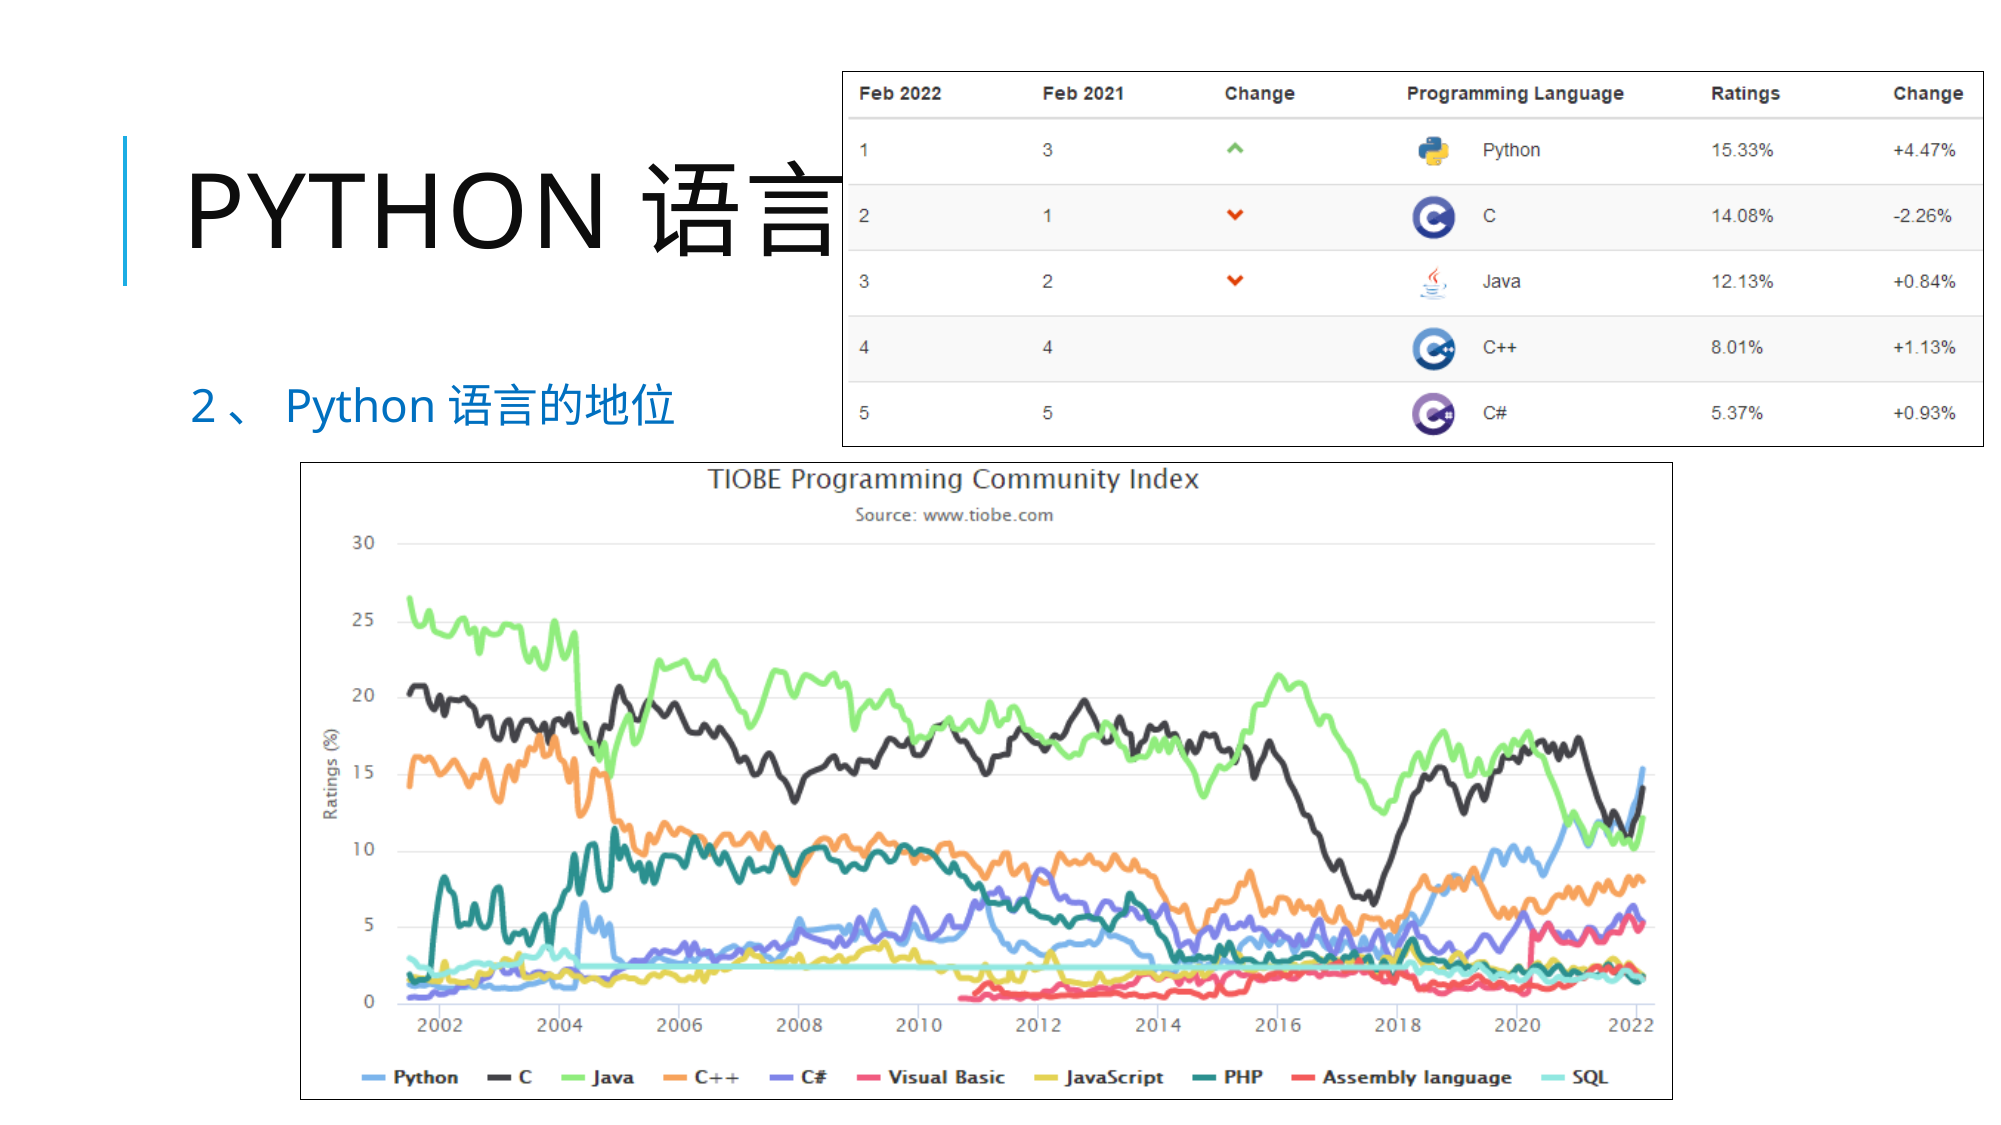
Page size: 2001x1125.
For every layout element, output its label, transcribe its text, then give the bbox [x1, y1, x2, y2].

picture [299, 462, 1673, 1100]
title Python语言简介 [168, 96, 834, 342]
list 2、Python语言的地位 [168, 375, 1763, 1035]
picture [841, 71, 1984, 447]
